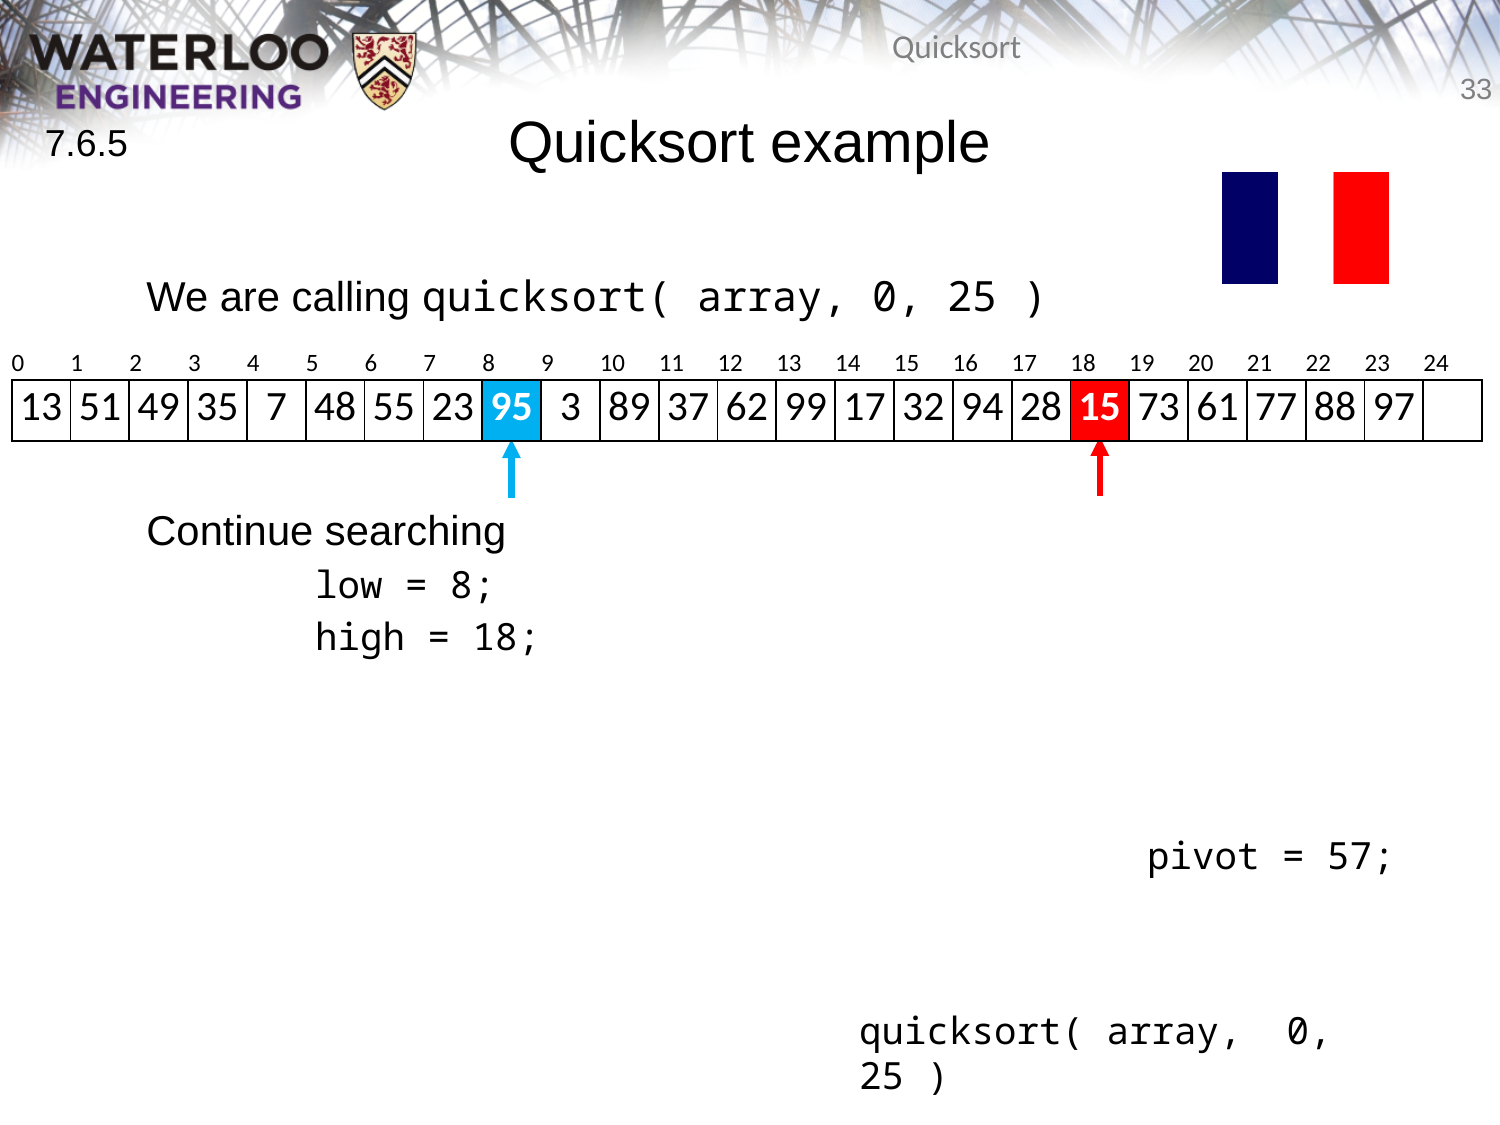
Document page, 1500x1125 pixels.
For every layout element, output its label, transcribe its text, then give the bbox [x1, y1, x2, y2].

table_header 7 [423, 350, 482, 379]
table_cell 88 [1307, 381, 1364, 440]
table_header 13 [776, 350, 835, 379]
table_header 20 [1188, 350, 1247, 379]
table_header 19 [1129, 350, 1188, 379]
table_cell 3 [542, 381, 599, 440]
table_cell 99 [777, 381, 834, 440]
list We are calling quicksort( array, 0, 25 ) Continue searching low = 8; high = 18; [74, 262, 1426, 350]
text_box 7.6.5 [30, 111, 143, 172]
table_header 9 [541, 350, 600, 379]
table_header 0 [12, 350, 71, 379]
table_header 21 [1247, 350, 1306, 379]
table_header 3 [188, 350, 247, 379]
list We are calling quicksort( array, 0, 25 ) Continue searching low = 8; high = 18; [74, 442, 1426, 1006]
table_header 12 [718, 350, 776, 379]
table_header 18 [1070, 350, 1129, 379]
picture [0, 0, 1500, 1125]
table_header 10 [600, 350, 659, 379]
table_header 11 [659, 350, 718, 379]
text_box quicksort( array, 0, 25 ) [844, 999, 1447, 1105]
table_cell 77 [1248, 381, 1305, 440]
table_header 17 [1012, 350, 1070, 379]
text_box pivot = 57; [1132, 824, 1410, 885]
table_header 1 [71, 350, 129, 379]
table_cell 48 [307, 381, 364, 440]
table_cell 97 [1365, 381, 1422, 440]
table_cell 15 [1071, 381, 1128, 440]
table_cell 62 [718, 381, 775, 440]
table_cell 55 [365, 381, 423, 440]
table_cell 49 [130, 381, 187, 440]
title Quicksort example [74, 44, 1426, 233]
table_header 8 [482, 350, 541, 379]
table_cell 28 [1013, 381, 1070, 440]
table_cell 35 [189, 381, 246, 440]
table_header 6 [365, 350, 423, 379]
table_header 16 [953, 350, 1012, 379]
table_header 23 [1365, 350, 1423, 379]
table_cell 7 [248, 381, 305, 440]
table_cell 94 [954, 381, 1011, 440]
table_header 15 [894, 350, 953, 379]
table_header 24 [1423, 350, 1482, 379]
table_cell [1424, 381, 1481, 440]
table_header 4 [247, 350, 306, 379]
table_cell 13 [13, 381, 70, 440]
table_cell 32 [895, 381, 952, 440]
table_cell 95 [483, 381, 540, 440]
table_cell 51 [71, 381, 128, 440]
table_header 2 [129, 350, 188, 379]
table_cell 17 [836, 381, 893, 440]
table_cell 37 [660, 381, 717, 440]
table_cell 23 [424, 381, 481, 440]
table_cell 73 [1130, 381, 1187, 440]
table_header 5 [306, 350, 365, 379]
table_header 22 [1306, 350, 1365, 379]
table_cell 89 [601, 381, 658, 440]
table_header 14 [835, 350, 894, 379]
table_cell 61 [1189, 381, 1246, 440]
